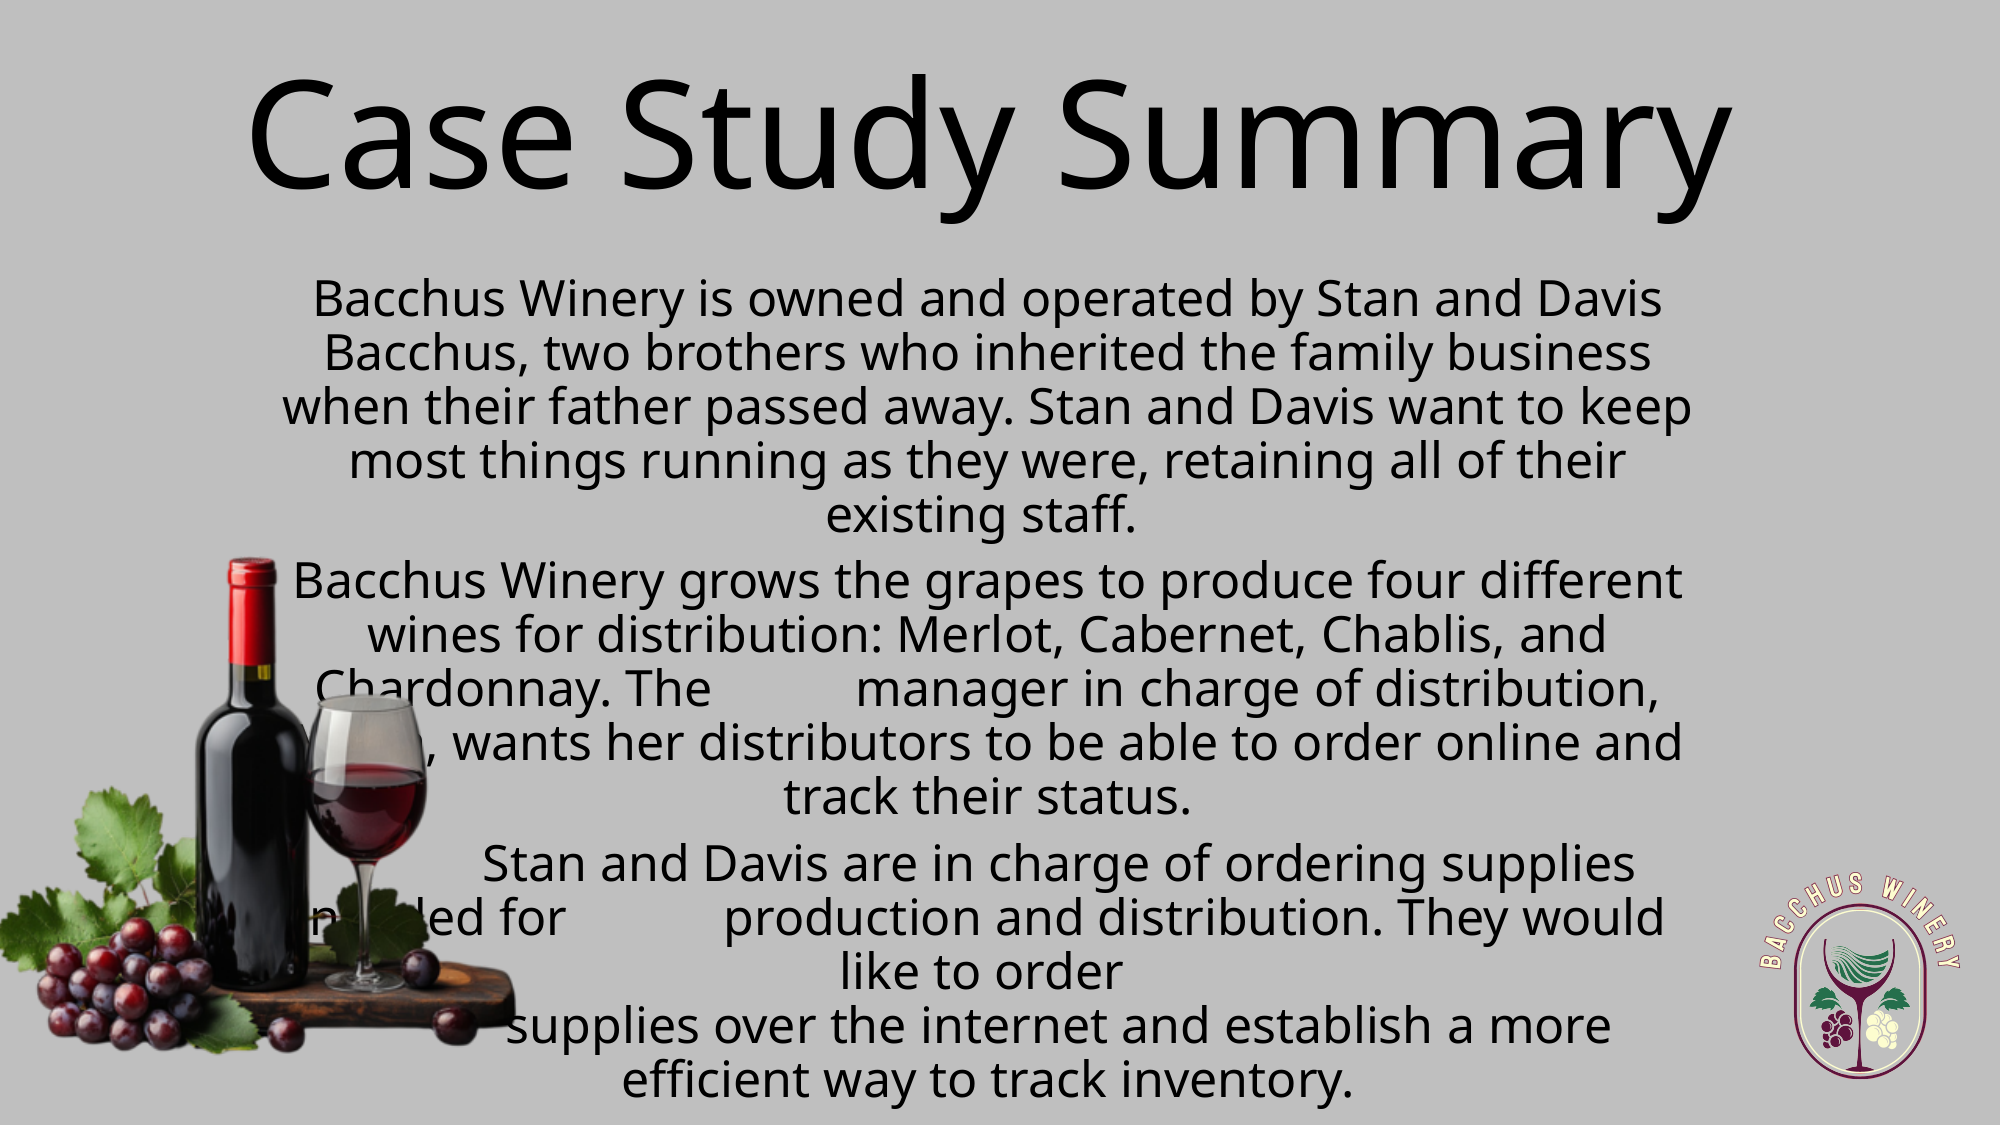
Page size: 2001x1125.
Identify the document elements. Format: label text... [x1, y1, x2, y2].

picture [0, 529, 539, 1093]
title Case Study Summary [96, 0, 1881, 229]
picture [1749, 861, 1974, 1093]
subtitle Bacchus Winery is owned and operated by Stan and Davis Bacchus, two brothers who inherited the family business when their father passed away. Stan and Davis want to keep most things running as they were, retaining all of their existing staff. Bacchus Winery grows the grapes to produce four different wines for distribution: Merlot, Cabernet, Chablis, and Chardonnay. The manager in charge of distribution, Maria, wants her distributors to be able to order online and track their status. Stan and Davis are in charge of ordering supplies needed for production and distribution. They would like to order supplies over the internet and establish a more efficient way to track inventory. [263, 265, 1714, 1106]
